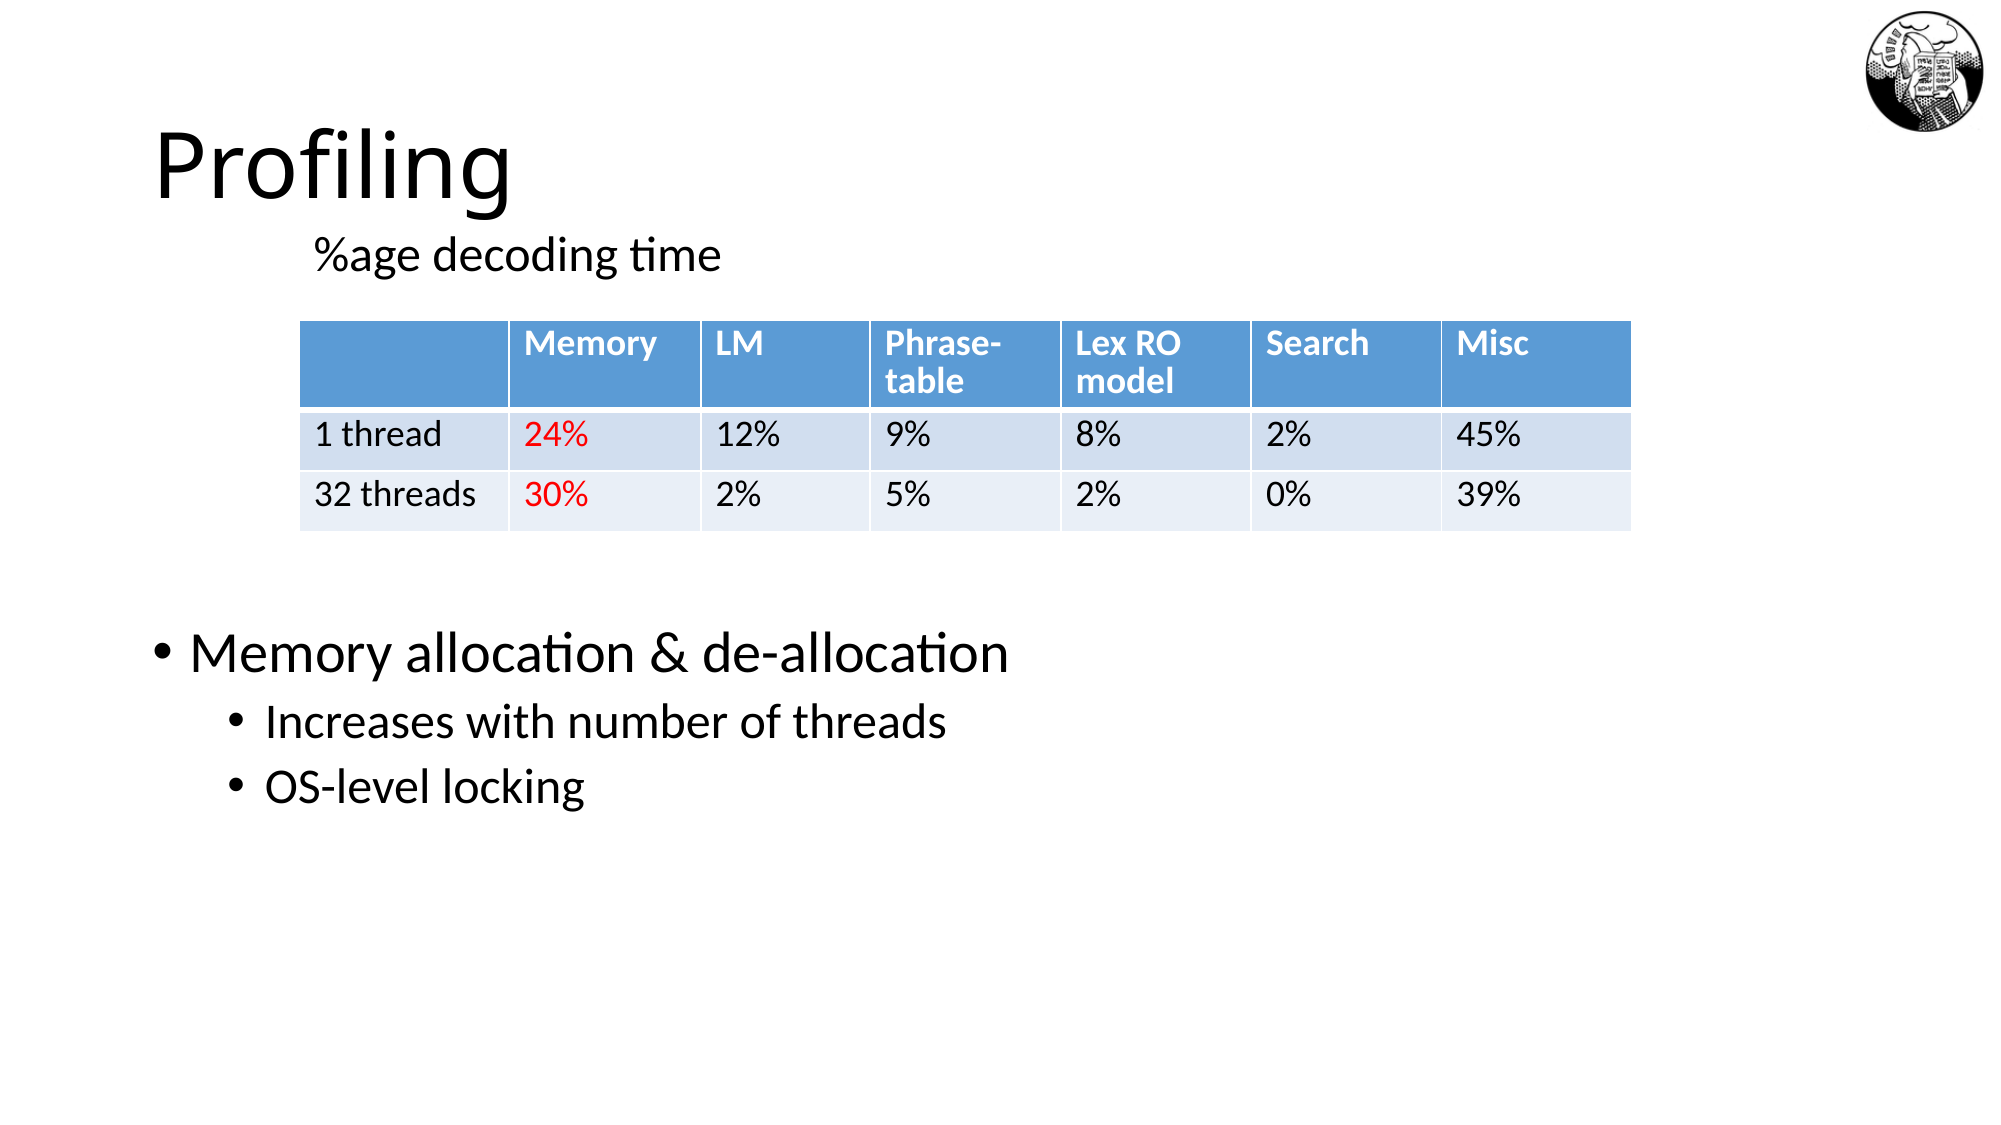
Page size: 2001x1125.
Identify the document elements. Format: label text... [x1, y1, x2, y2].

table_cell 30% [510, 472, 700, 531]
table_cell 5% [871, 472, 1060, 531]
text_box %age decoding time [298, 214, 774, 289]
table_header Search [1252, 321, 1441, 407]
table_cell 1 thread [300, 413, 508, 470]
table_cell 45% [1442, 413, 1631, 470]
table_cell 9% [871, 413, 1060, 470]
table_cell 12% [702, 413, 869, 470]
list Memory allocation & de-allocation Increases with number of threads OS-level locking [137, 614, 1863, 1014]
table_cell 2% [1252, 413, 1441, 470]
table_cell 8% [1062, 413, 1250, 470]
table_header Phrase-table [871, 321, 1060, 407]
table_cell 24% [510, 413, 700, 470]
table_cell 32 threads [300, 472, 508, 531]
table_header Memory [510, 321, 700, 407]
title Profiling [137, 59, 1863, 278]
table_cell 0% [1252, 472, 1441, 531]
table_cell 2% [702, 472, 869, 531]
table_cell 39% [1442, 472, 1631, 531]
table_header Misc [1442, 321, 1631, 407]
table_header Lex RO model [1062, 321, 1250, 407]
picture [1862, 10, 1986, 134]
table_header [300, 321, 508, 407]
table_header LM [702, 321, 869, 407]
table_cell 2% [1062, 472, 1250, 531]
